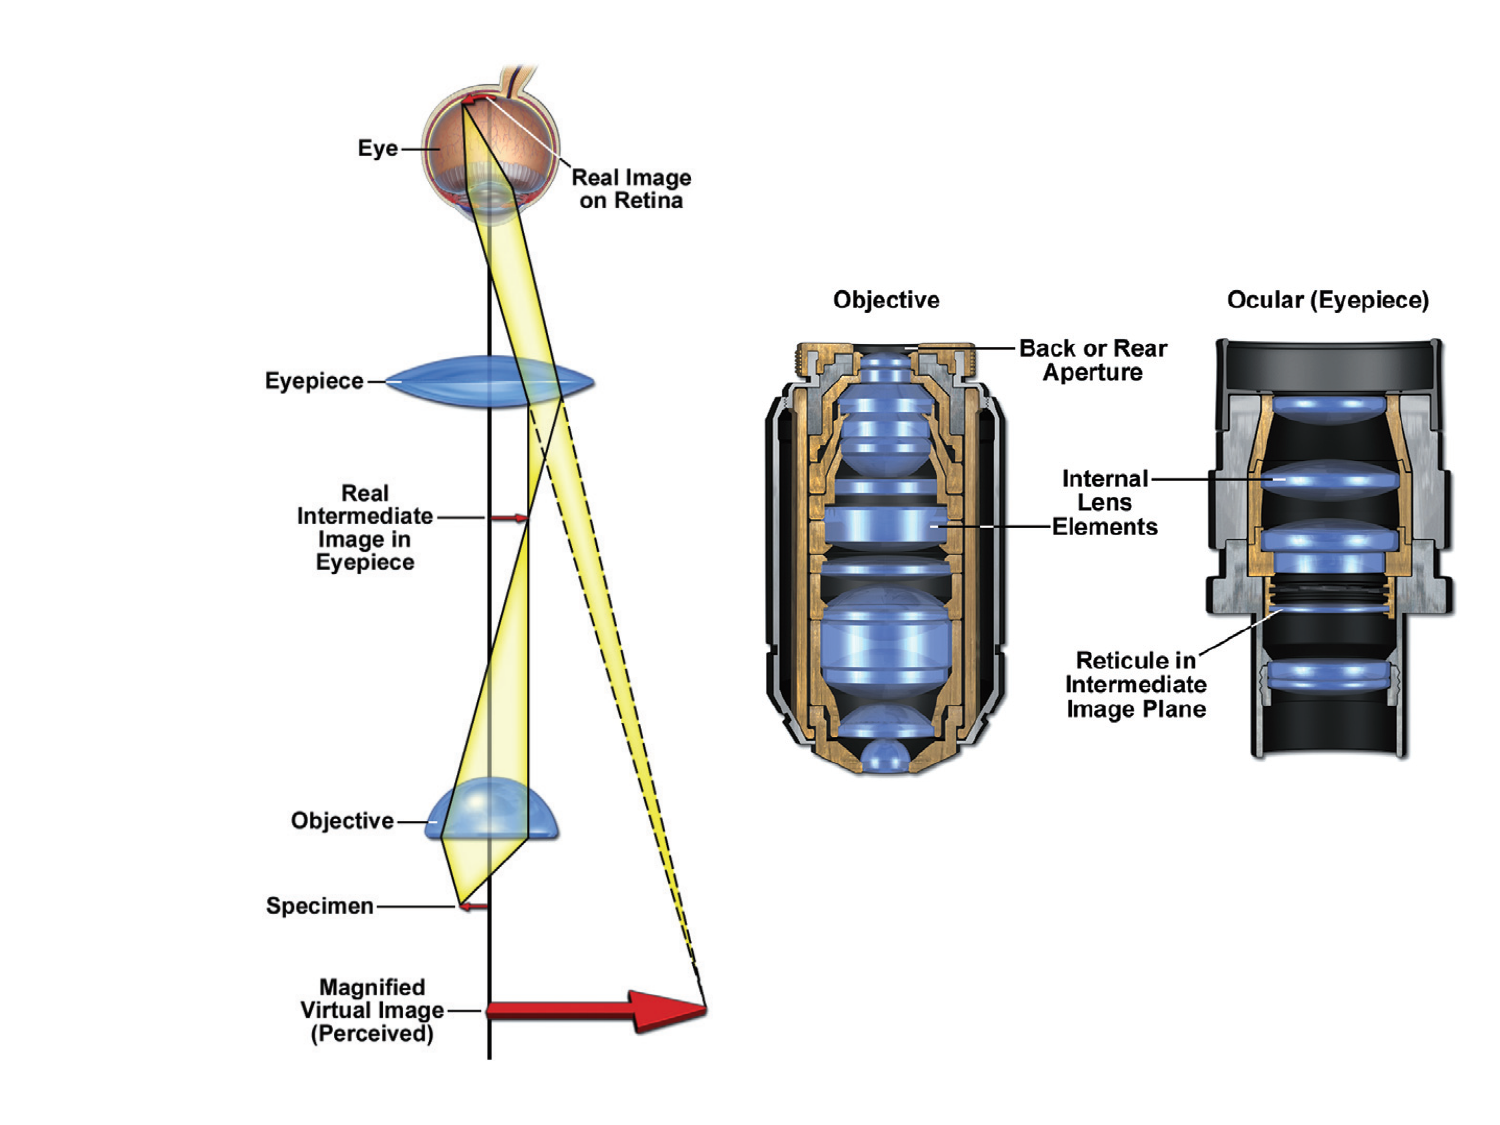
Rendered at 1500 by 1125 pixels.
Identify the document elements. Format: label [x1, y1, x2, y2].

picture [262, 60, 715, 1065]
picture [762, 287, 1460, 783]
